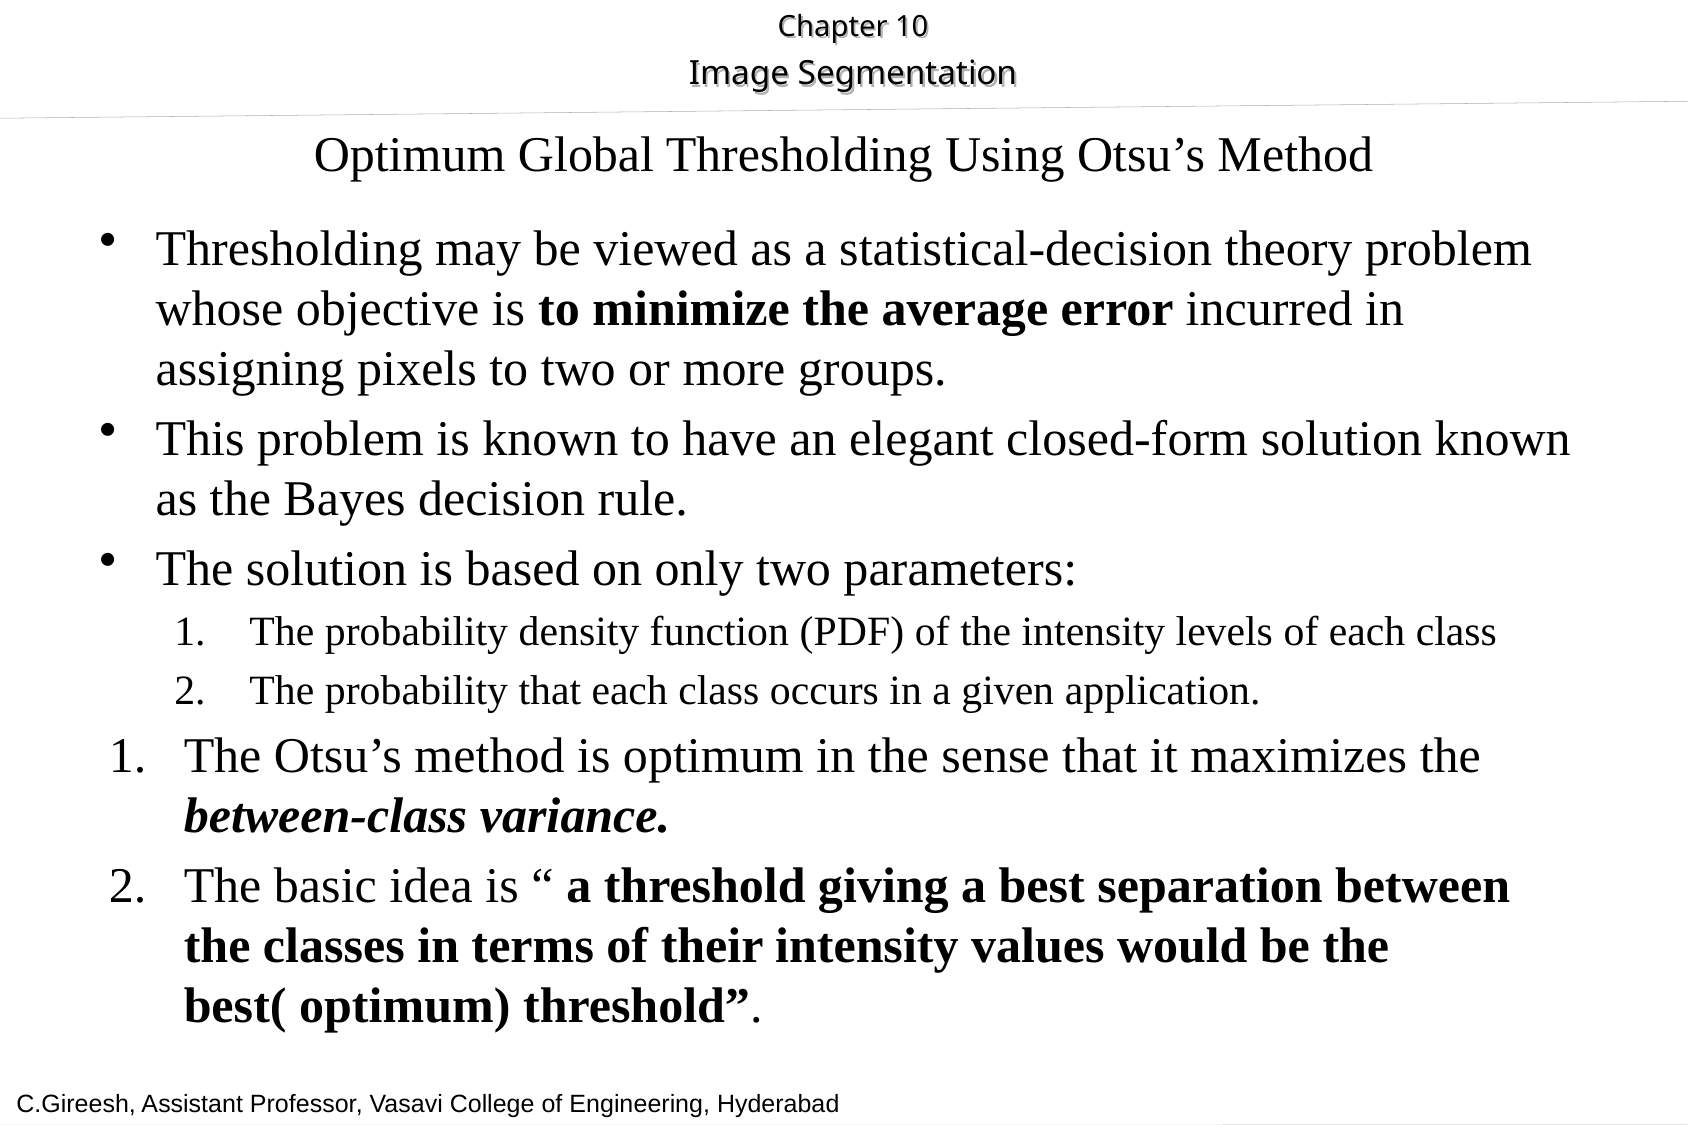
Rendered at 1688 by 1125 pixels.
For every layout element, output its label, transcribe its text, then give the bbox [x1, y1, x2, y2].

title Optimum Global Thresholding Using Otsu’s Method [84, 114, 1604, 208]
list Thresholding may be viewed as a statistical-decision theory problem whose objective is to minimize the average error incurred in assigning pixels to two or more groups. This problem is known to have an elegant closed-form solution known as the Bayes decision rule. The solution is based on only two parameters: The probability density function (PDF) of the intensity levels of each class The probability that each class occurs in a given application. The Otsu’s method is optimum in the sense that it maximizes the between-class variance. The basic idea is “ a threshold giving a best separation between the classes in terms of their intensity values would be the best( optimum) threshold”. [84, 208, 1604, 1071]
